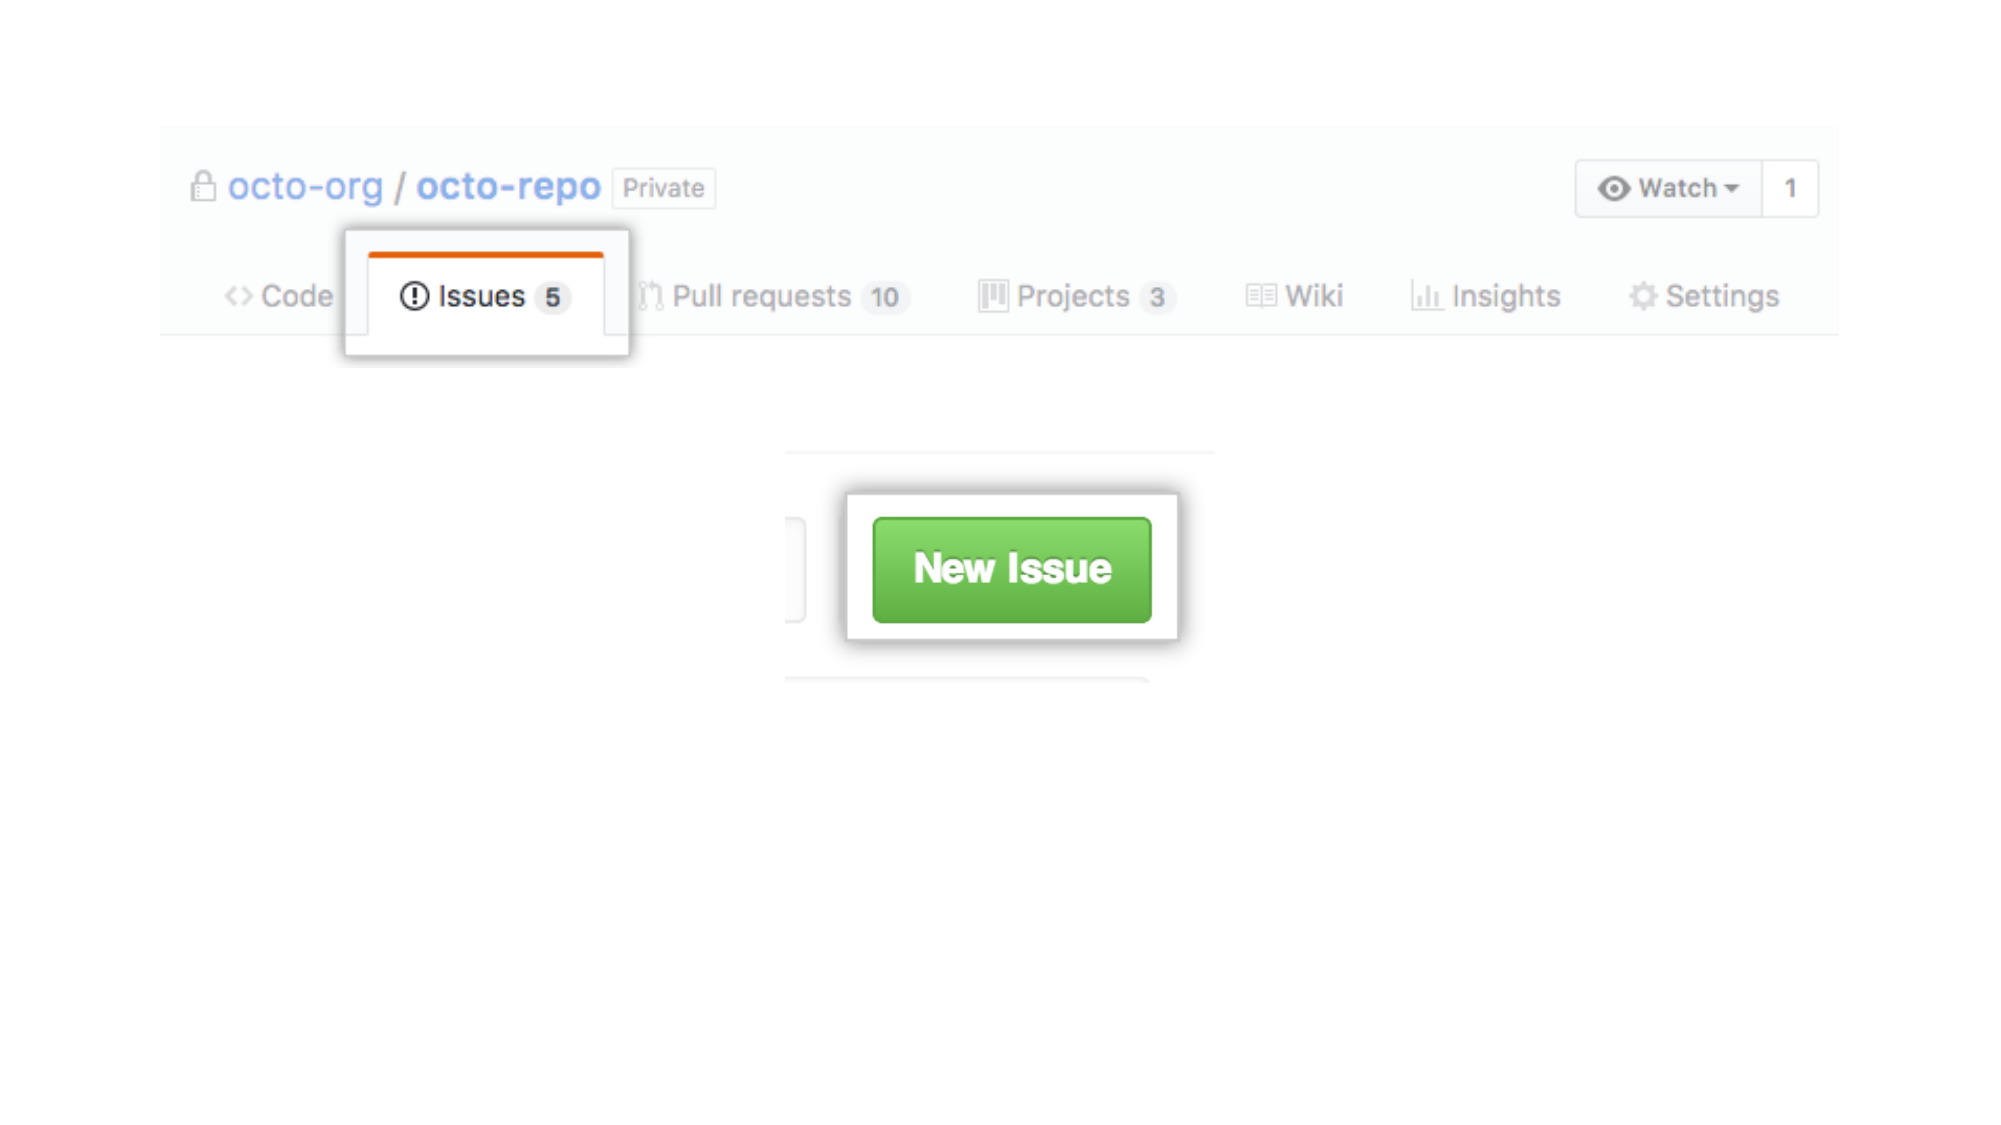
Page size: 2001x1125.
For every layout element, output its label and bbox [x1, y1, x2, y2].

picture [160, 126, 1840, 368]
picture [785, 441, 1215, 684]
